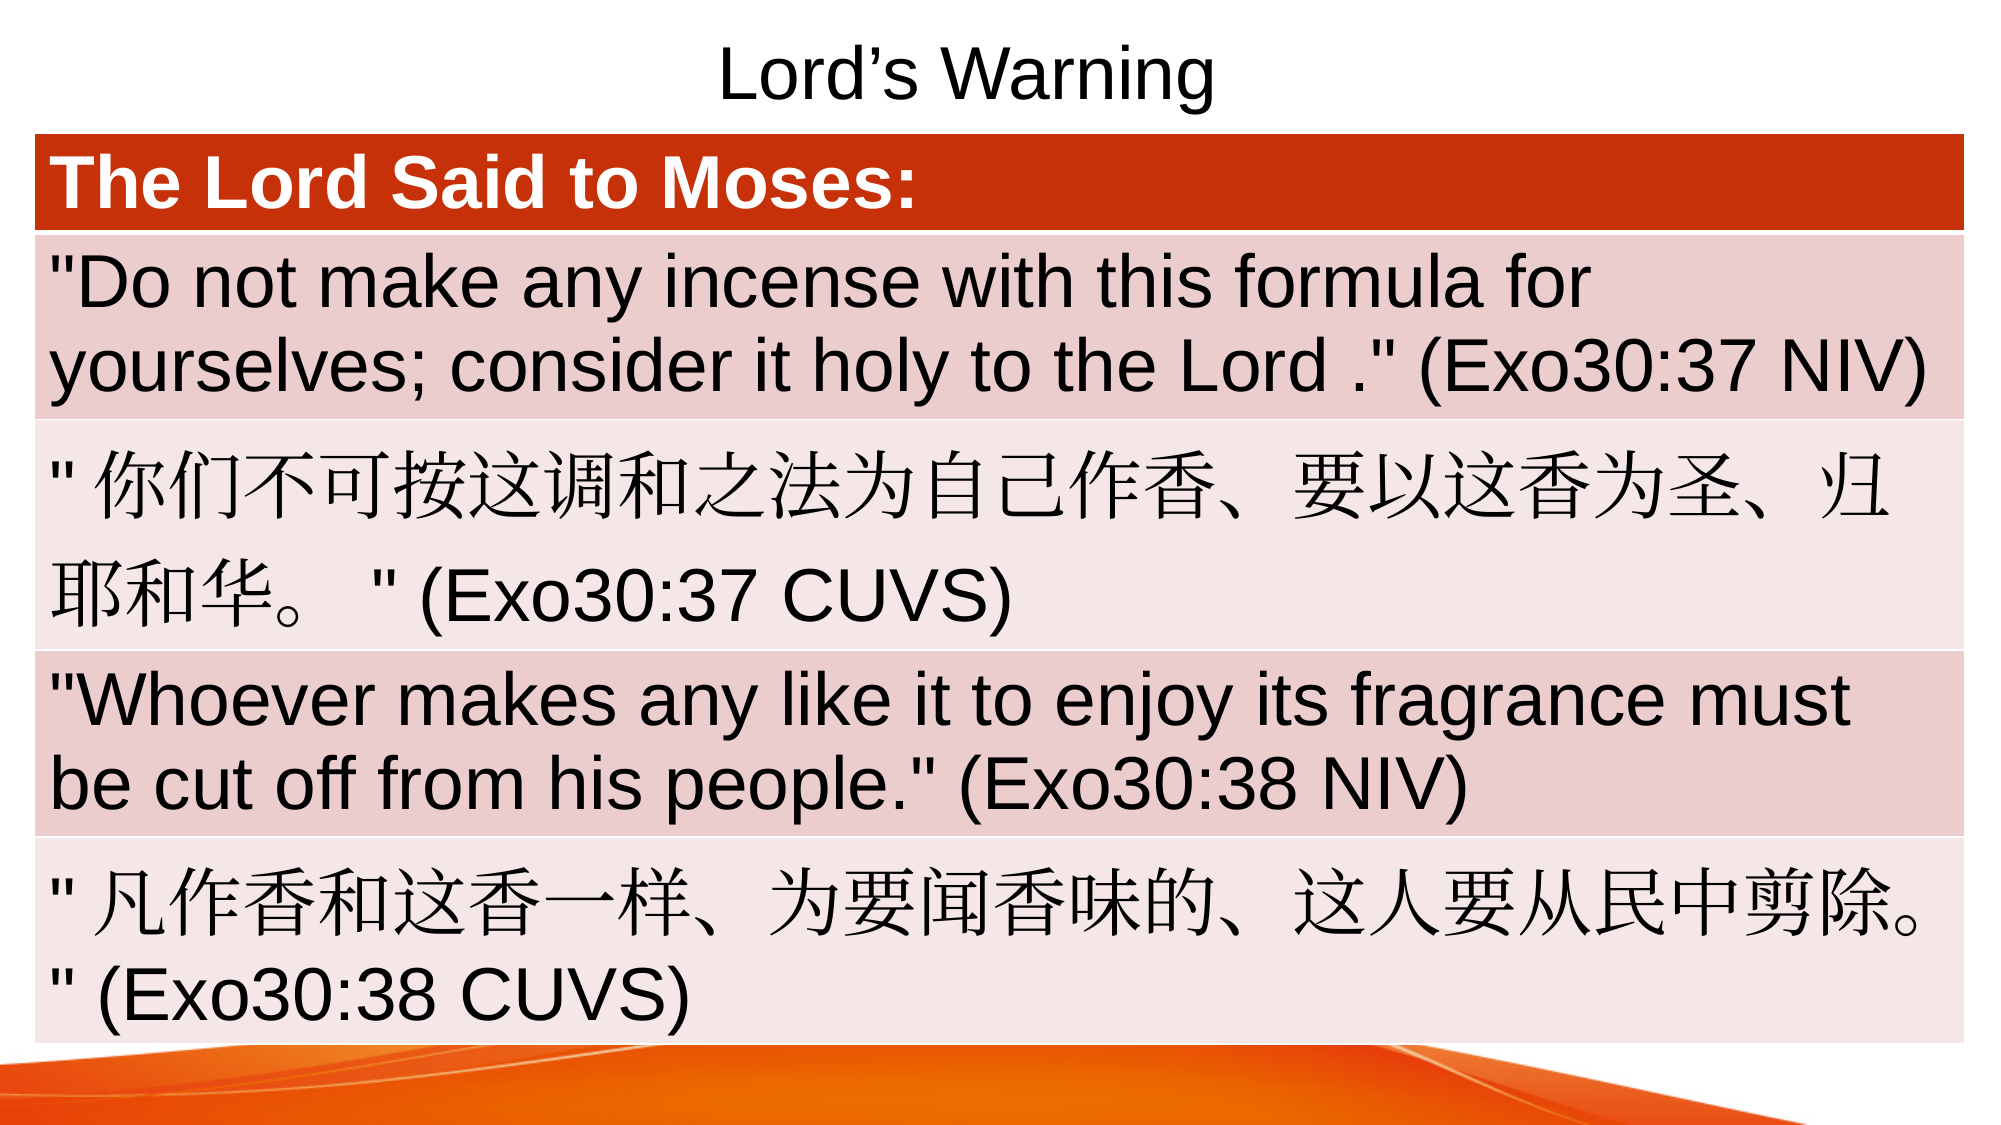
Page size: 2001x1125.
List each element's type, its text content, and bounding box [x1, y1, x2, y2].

picture [0, 0, 2000, 1125]
table_cell "凡作香和这香一样、为要闻香味的、这人要从民中剪除。" (Exo30:38 CUVS) [35, 838, 1964, 1043]
table_cell "Do not make any incense with this formula for yourselves; consider it holy to the Lord ." (Exo30:37 NIV) [35, 235, 1964, 419]
title Lord’s Warning [34, 30, 1901, 108]
table_cell "你们不可按这调和之法为自己作香、要以这香为圣、归耶和华。" (Exo30:37 CUVS) [35, 420, 1964, 649]
table_cell "Whoever makes any like it to enjoy its fragrance must be cut off from his people." (Exo30:38 NIV) [35, 651, 1964, 836]
table_header The Lord Said to Moses: [35, 134, 1964, 230]
